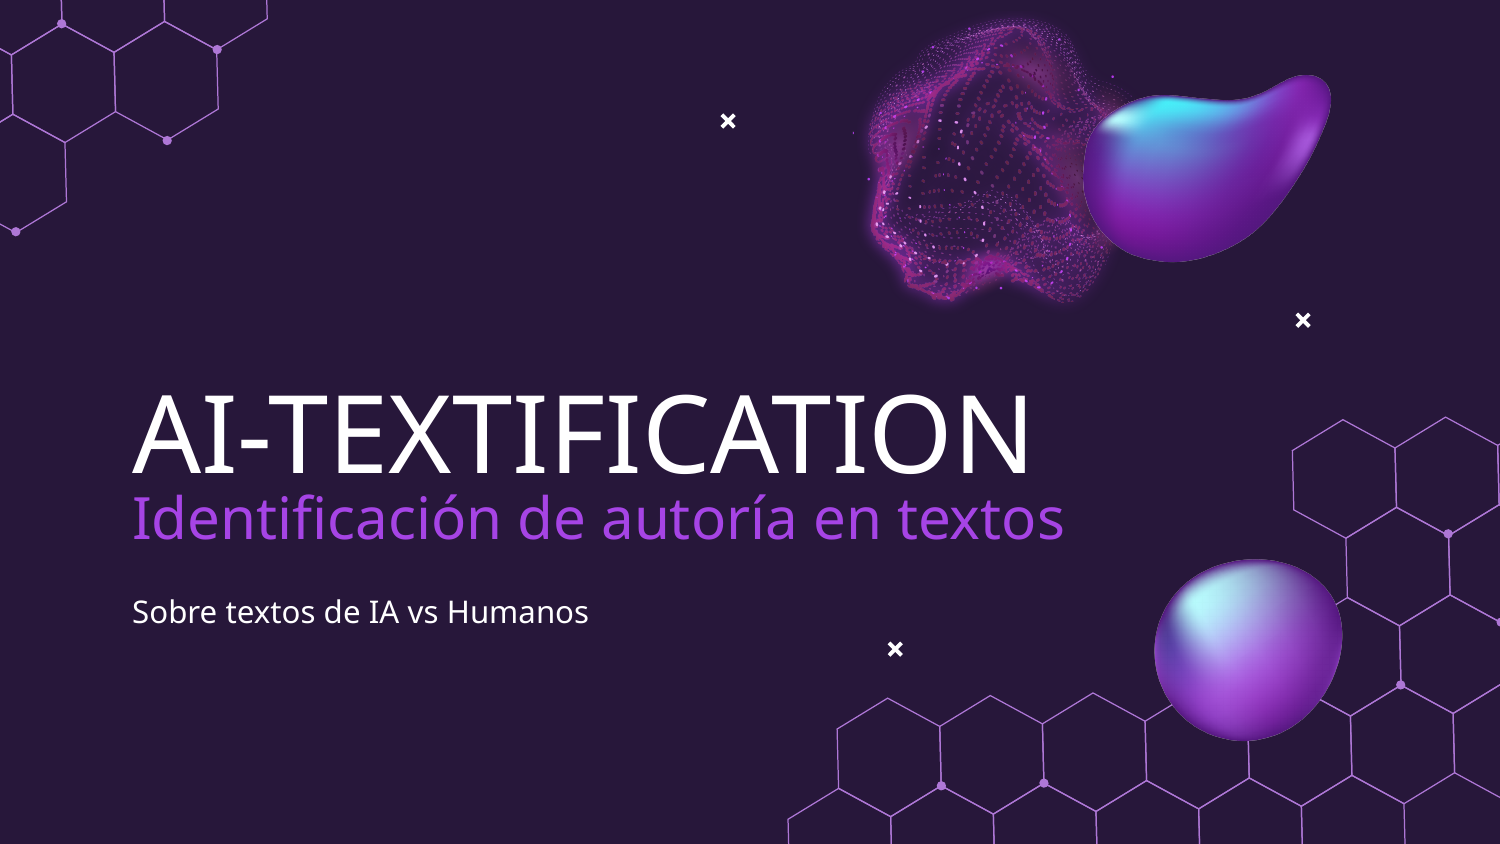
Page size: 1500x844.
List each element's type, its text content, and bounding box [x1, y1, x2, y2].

picture [1130, 533, 1371, 766]
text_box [888, 642, 902, 656]
title AI-TEXTIFICATION Identificación de autoría en textos [116, 206, 1271, 566]
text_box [721, 114, 735, 128]
picture [852, 11, 1371, 315]
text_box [1296, 313, 1310, 327]
subtitle Sobre textos de IA vs Humanos [116, 577, 860, 638]
